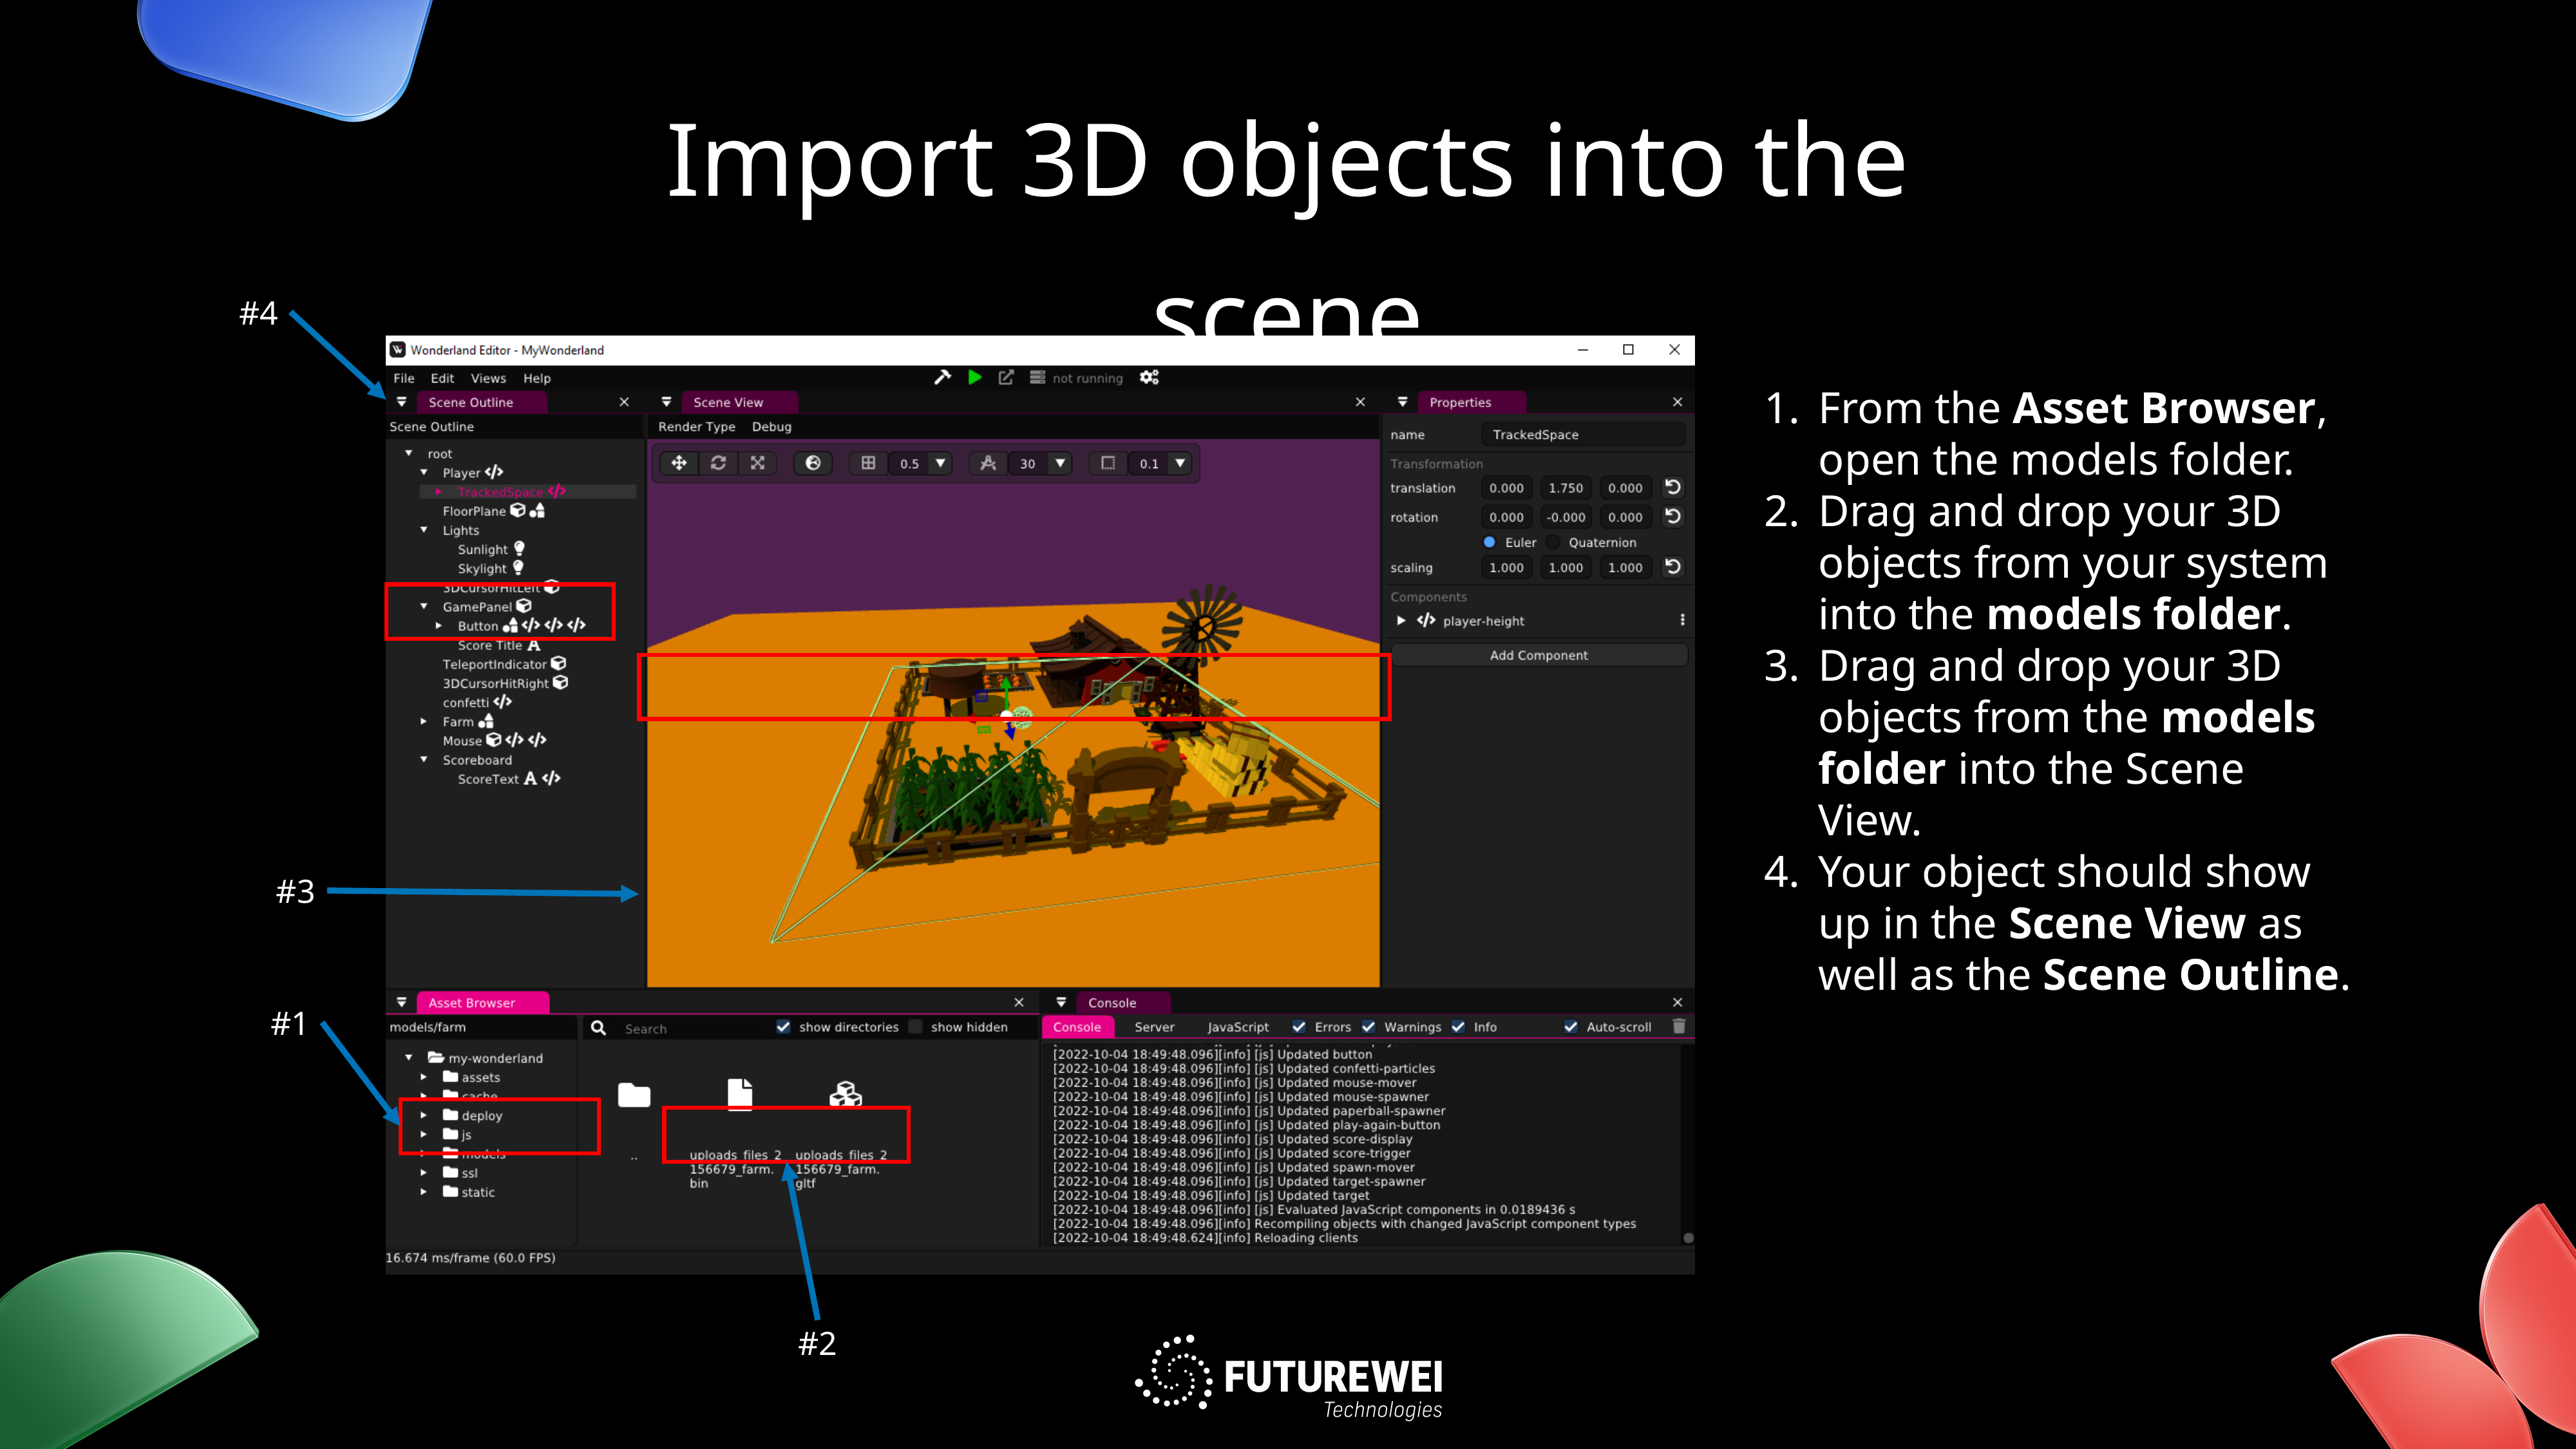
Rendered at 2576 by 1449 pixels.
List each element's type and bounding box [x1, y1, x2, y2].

picture [1104, 1303, 1472, 1441]
text_box [327, 890, 639, 895]
text_box [0, 0, 2576, 1449]
text_box [290, 312, 386, 400]
text_box [786, 1161, 819, 1320]
picture [386, 336, 1695, 1274]
text_box [321, 1022, 401, 1127]
